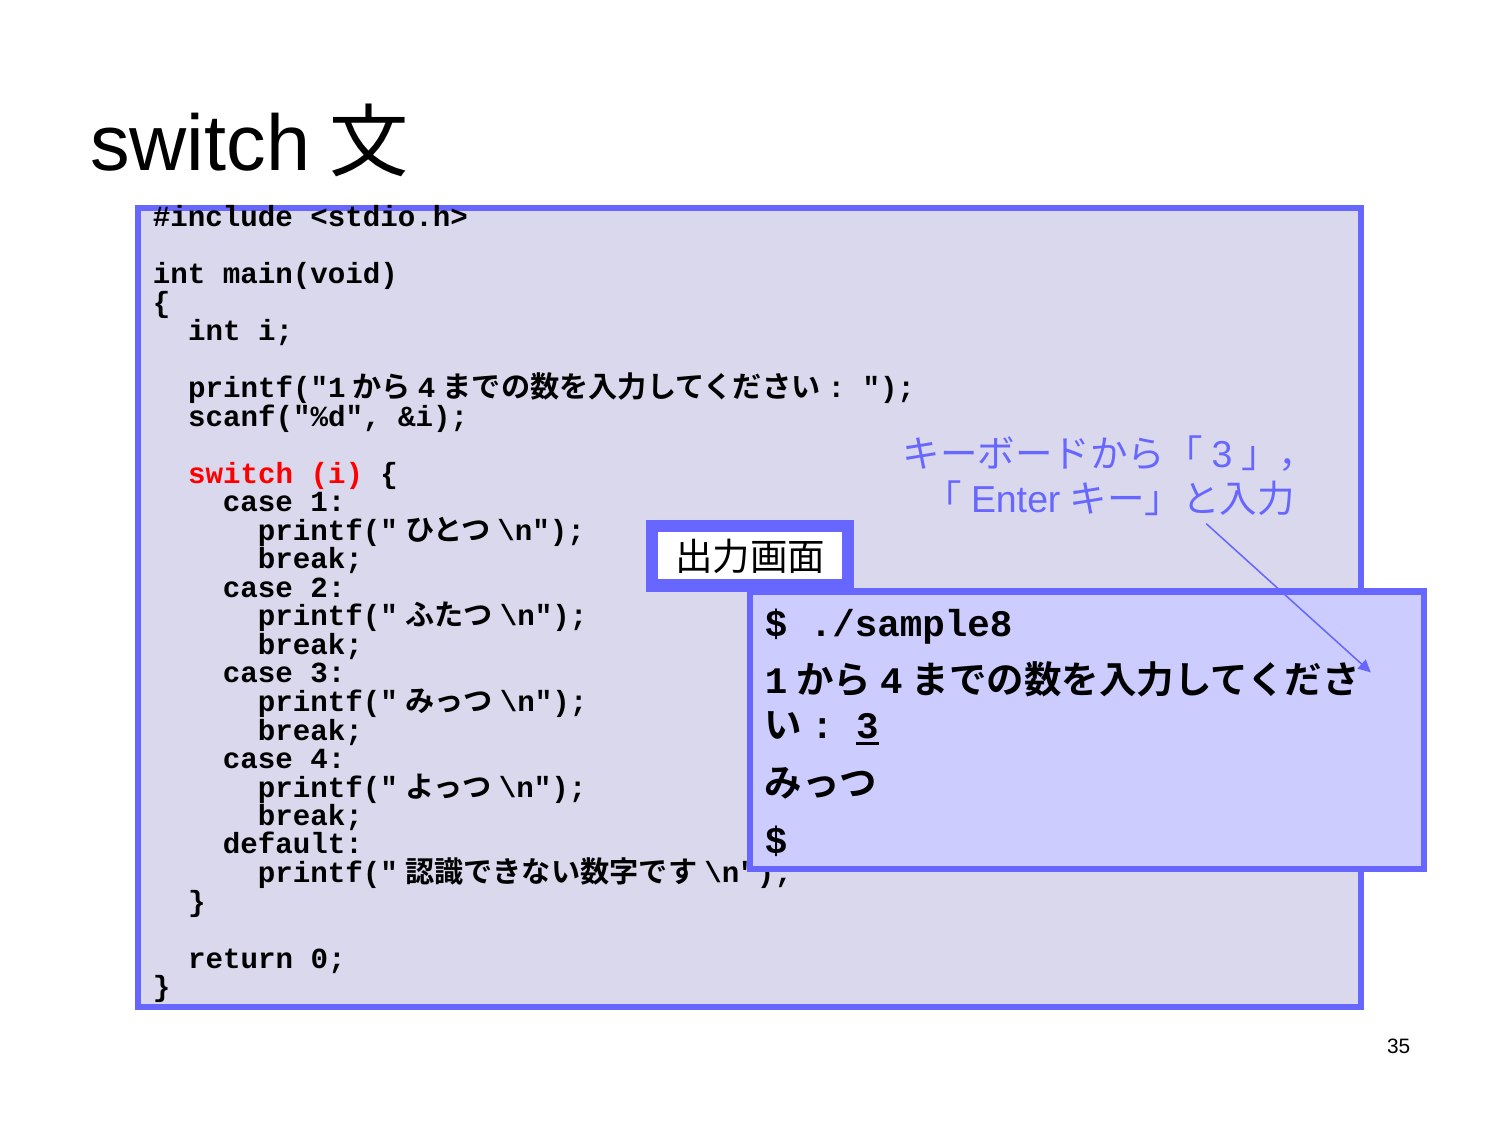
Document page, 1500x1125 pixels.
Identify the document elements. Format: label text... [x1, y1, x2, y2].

text_box キーボードから「3」，「Enterキー」と入力 [884, 422, 1335, 528]
text_box 出力画面 [652, 526, 848, 586]
title switch文 [75, 45, 1425, 233]
text_box [1210, 528, 1371, 673]
text_box $ ./sample8 1から4までの数を入力してください: 3 みっつ $ [749, 591, 1424, 869]
text_box #include <stdio.h> int main(void) { int i; printf("1から4までの数を入力してください: "); scanf("%d", &i); switch (i) { case 1: printf("ひとつ\n"); break; case 2: printf("ふたつ\n"); break; case 3: printf("みっつ\n"); break; case 4: printf("よっつ\n"); break; default: printf("認識できない数字です\n"); } return 0; } [138, 233, 1362, 1007]
slide_number 35 [1074, 1024, 1426, 1101]
